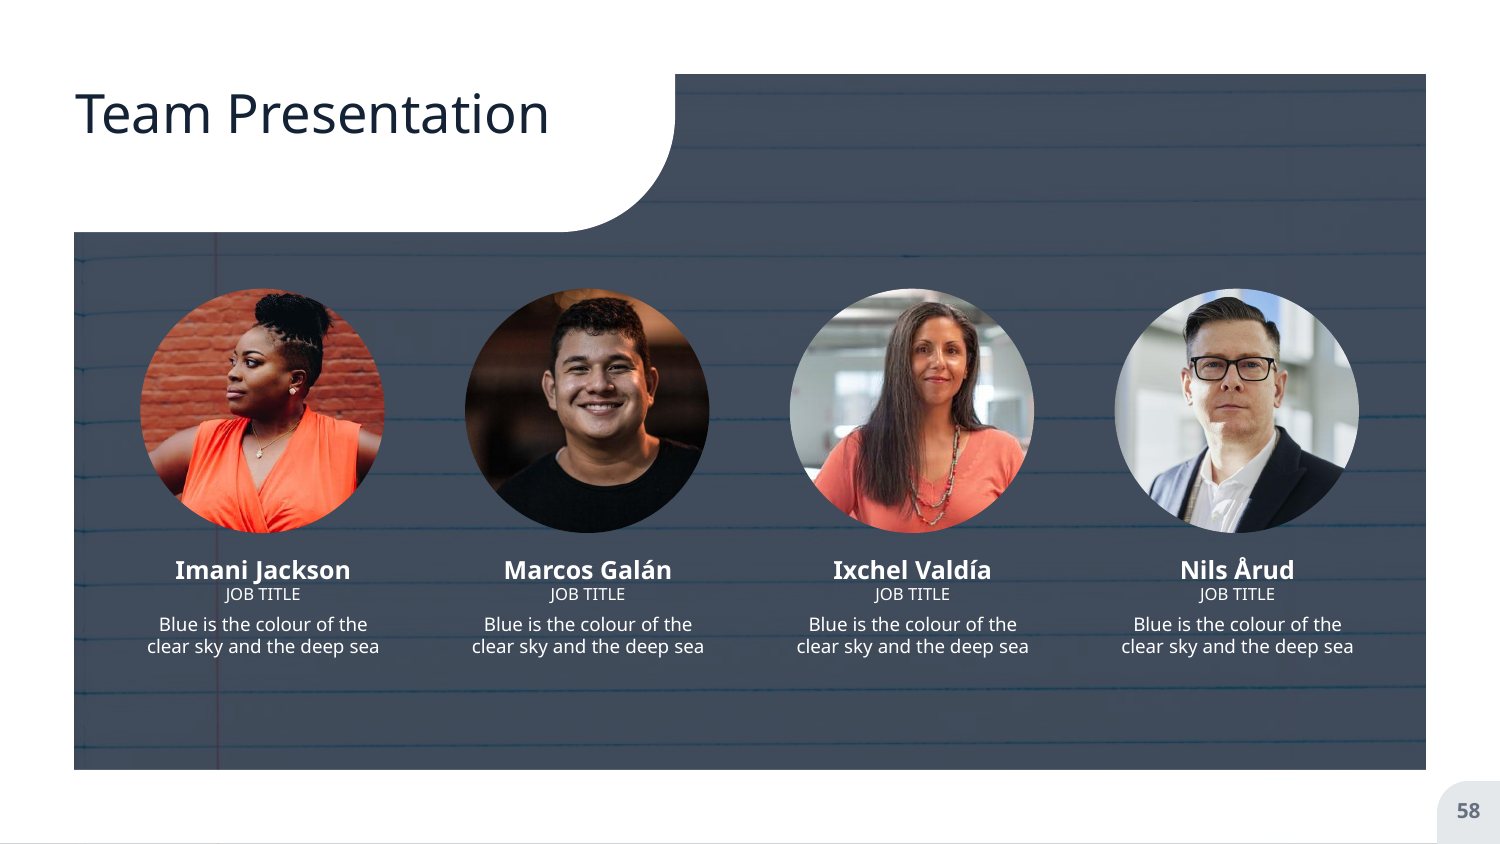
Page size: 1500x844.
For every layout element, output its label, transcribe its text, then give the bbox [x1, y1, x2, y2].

picture [464, 288, 710, 534]
text_box Marcos Galán JOB TITLE Blue is the colour of the clear sky and the deep sea [465, 554, 711, 675]
picture [140, 288, 385, 534]
title Team Presentation [75, 0, 596, 233]
picture [789, 288, 1035, 534]
text_box Ixchel Valdía JOB TITLE Blue is the colour of the clear sky and the deep sea [790, 554, 1035, 675]
text_box Nils Årud JOB TITLE Blue is the colour of the clear sky and the deep sea [1115, 554, 1360, 675]
text_box Imani Jackson JOB TITLE Blue is the colour of the clear sky and the deep sea [141, 554, 386, 675]
slide_number 58 [1437, 780, 1500, 844]
picture [1114, 288, 1360, 534]
